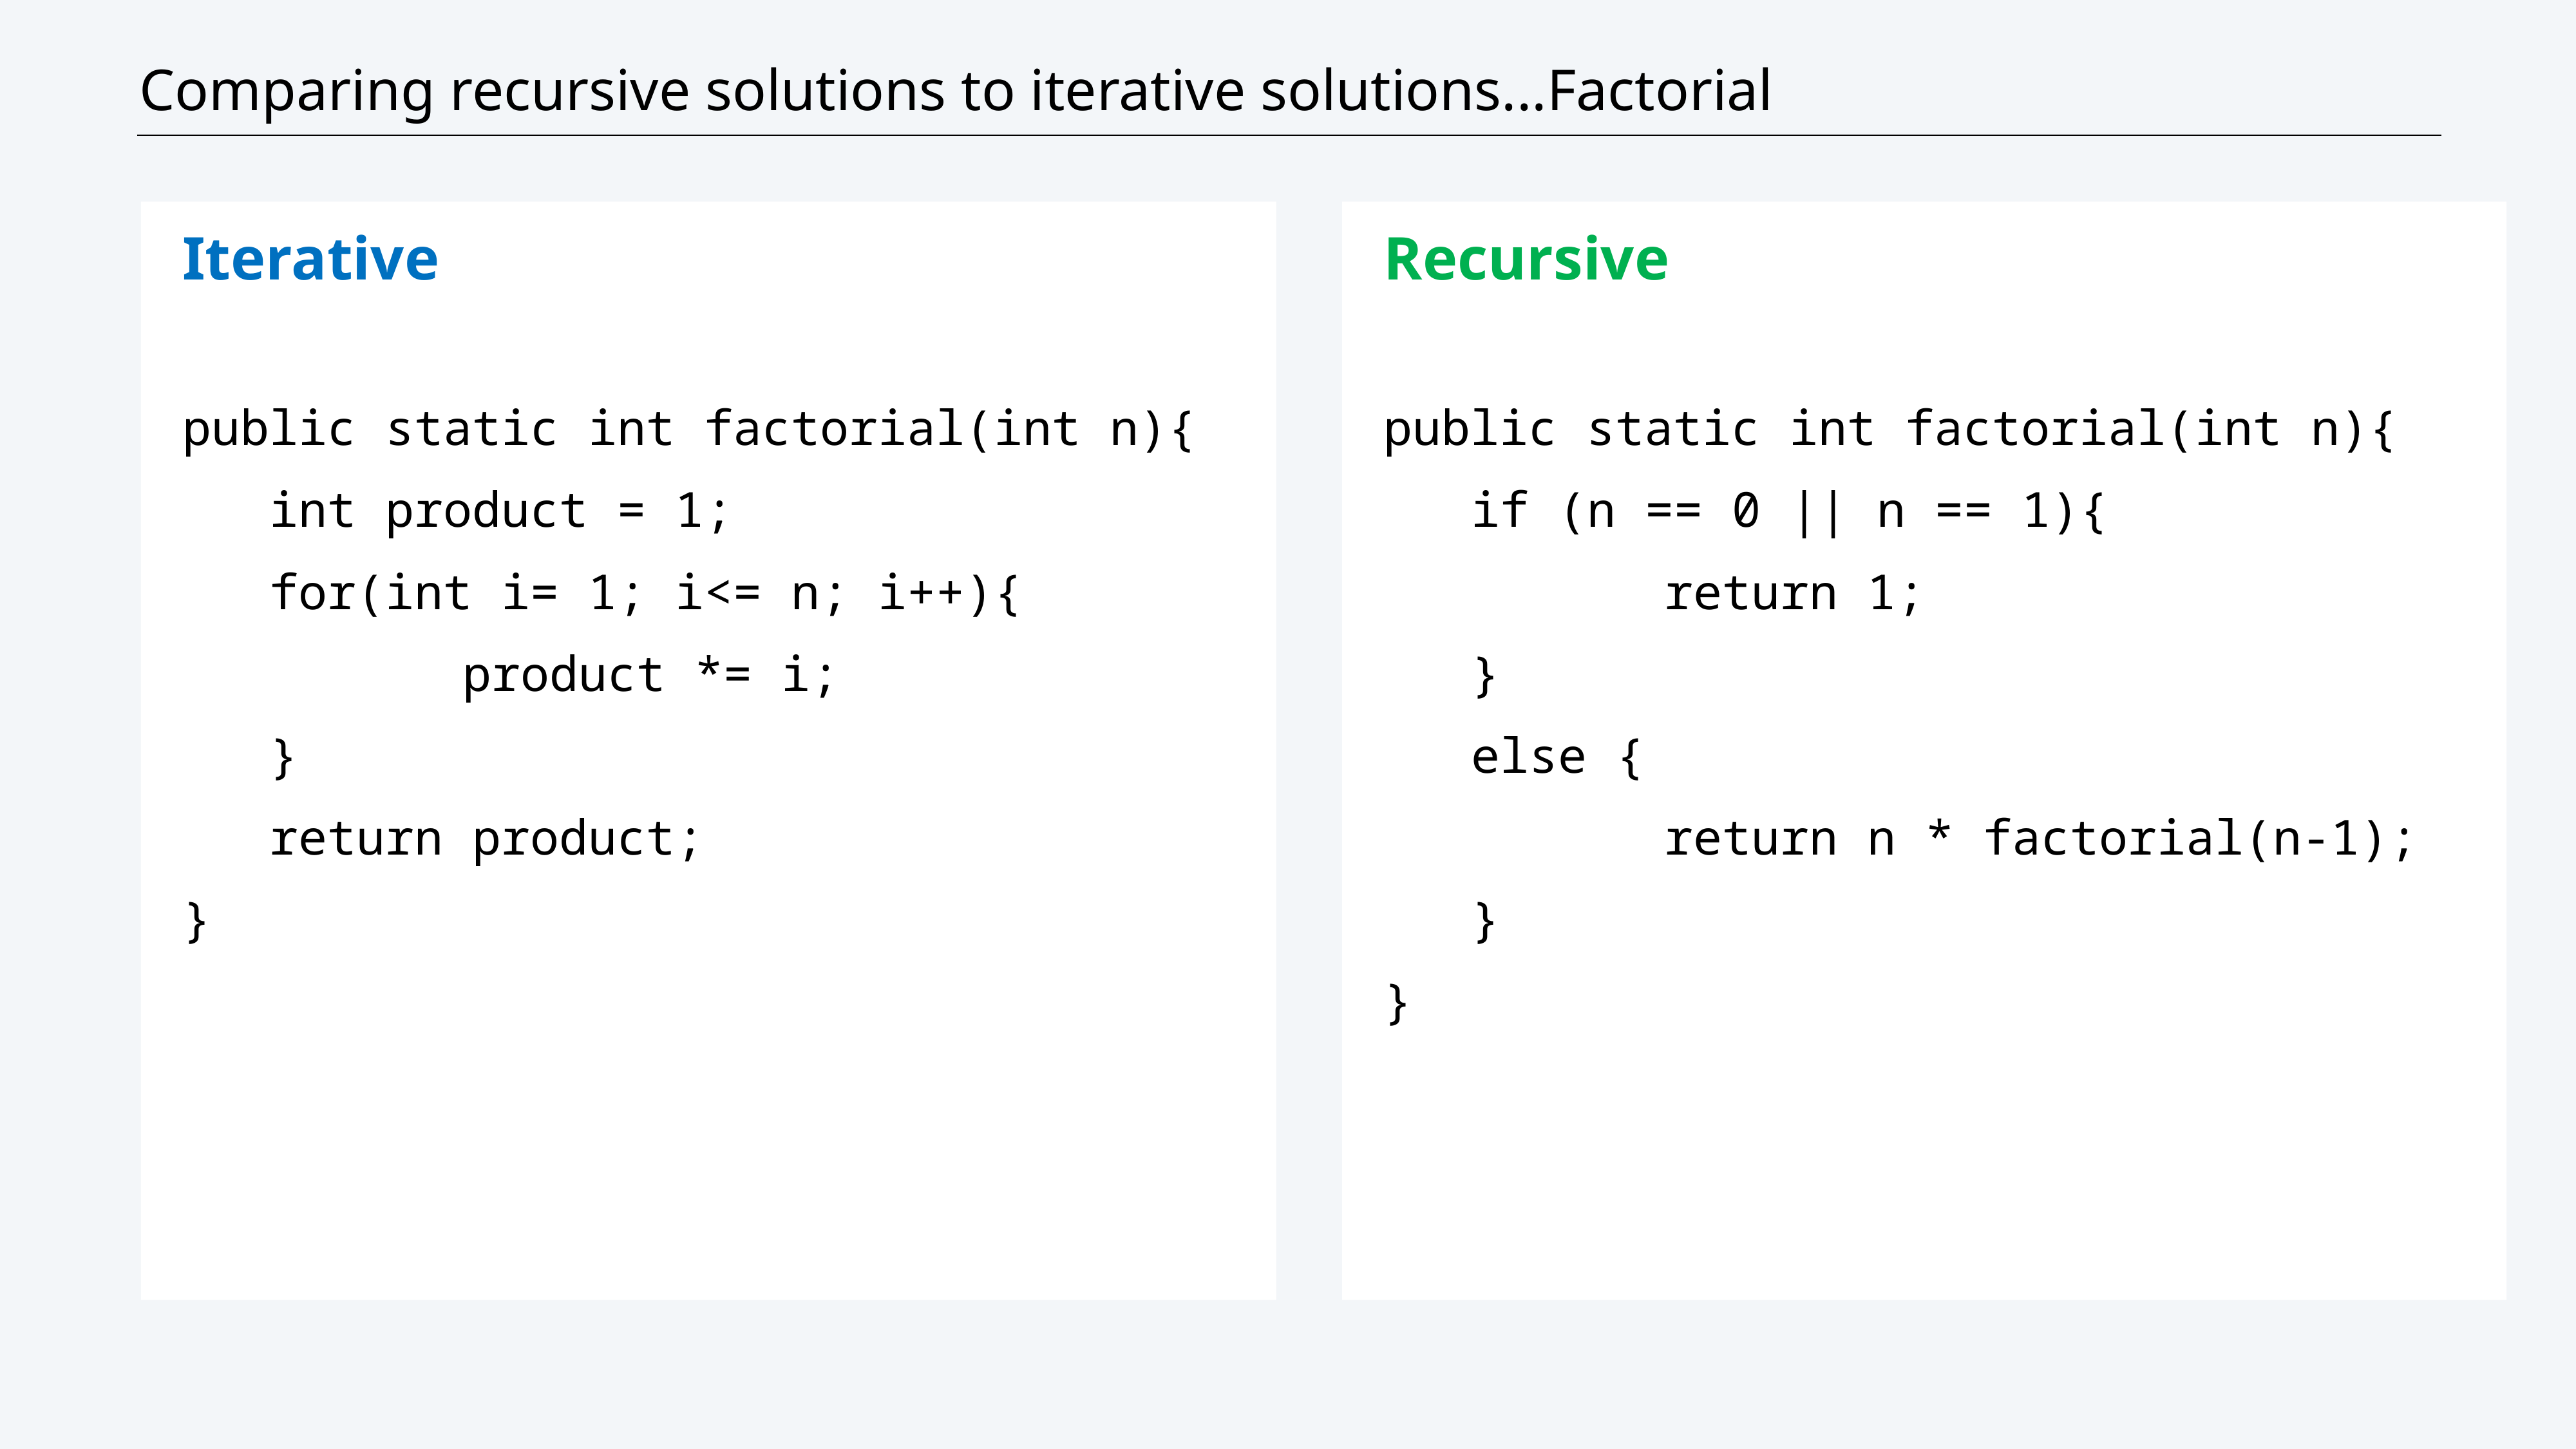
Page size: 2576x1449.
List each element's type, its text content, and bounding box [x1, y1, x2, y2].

title Comparing recursive solutions to iterative solutions...Factorial [133, 39, 2320, 136]
text_box Recursive public static int factorial(int n){ if (n == 0 || n == 1){ return 1; } else { return n * factorial(n-1); } } [1342, 202, 2507, 1300]
list Iterative public static int factorial(int n){ int product = 1; for(int i= 1; i<= n; i++){ product *= i; } return product; } [140, 201, 1277, 1301]
